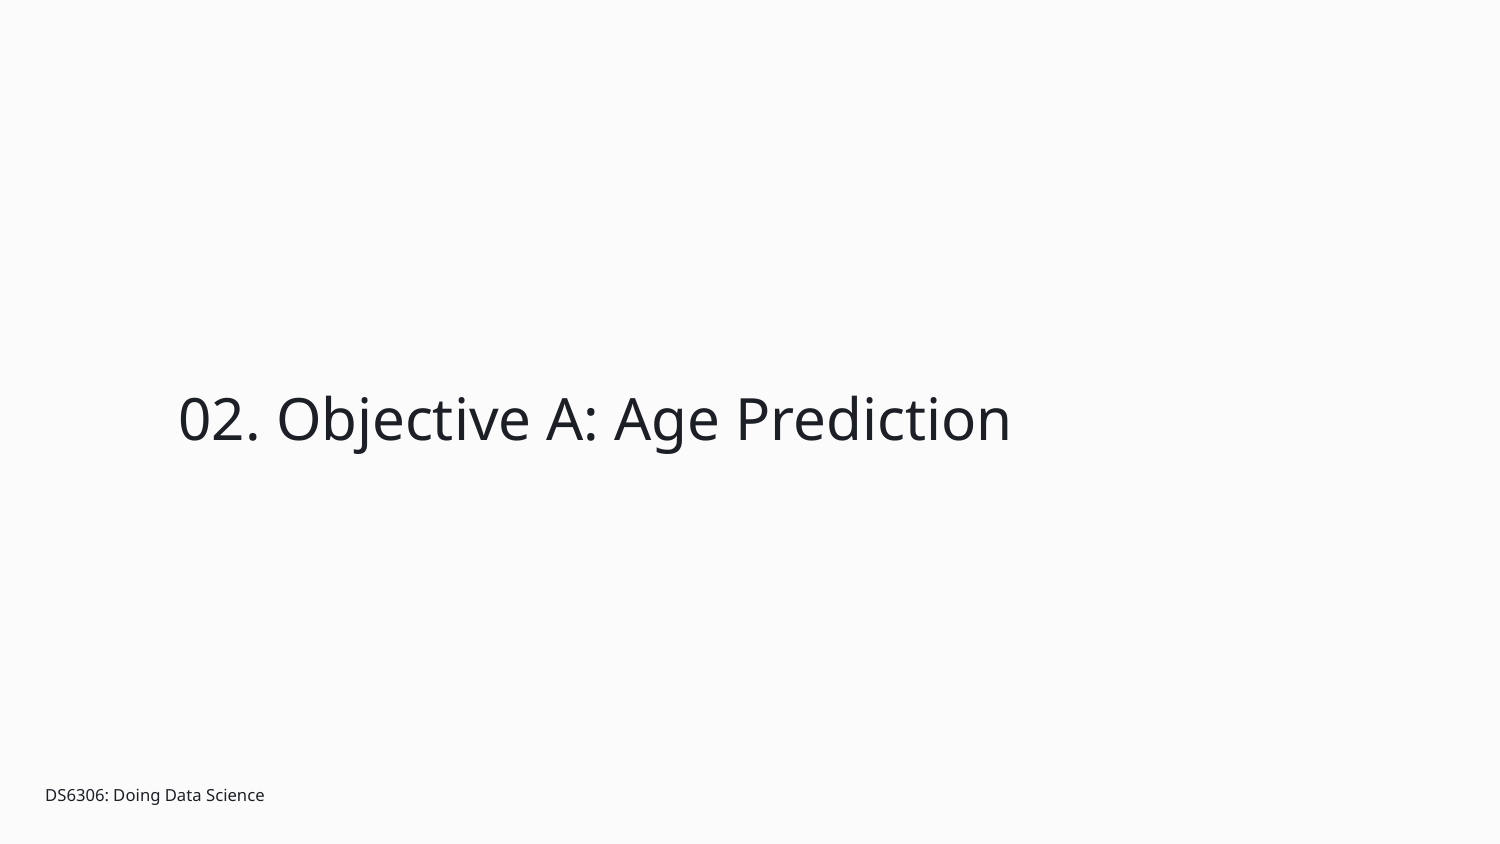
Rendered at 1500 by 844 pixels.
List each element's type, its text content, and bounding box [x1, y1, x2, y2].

title 02. Objective A: Age Prediction [178, 390, 1116, 531]
subtitle DS6306: Doing Data Science [45, 790, 375, 820]
